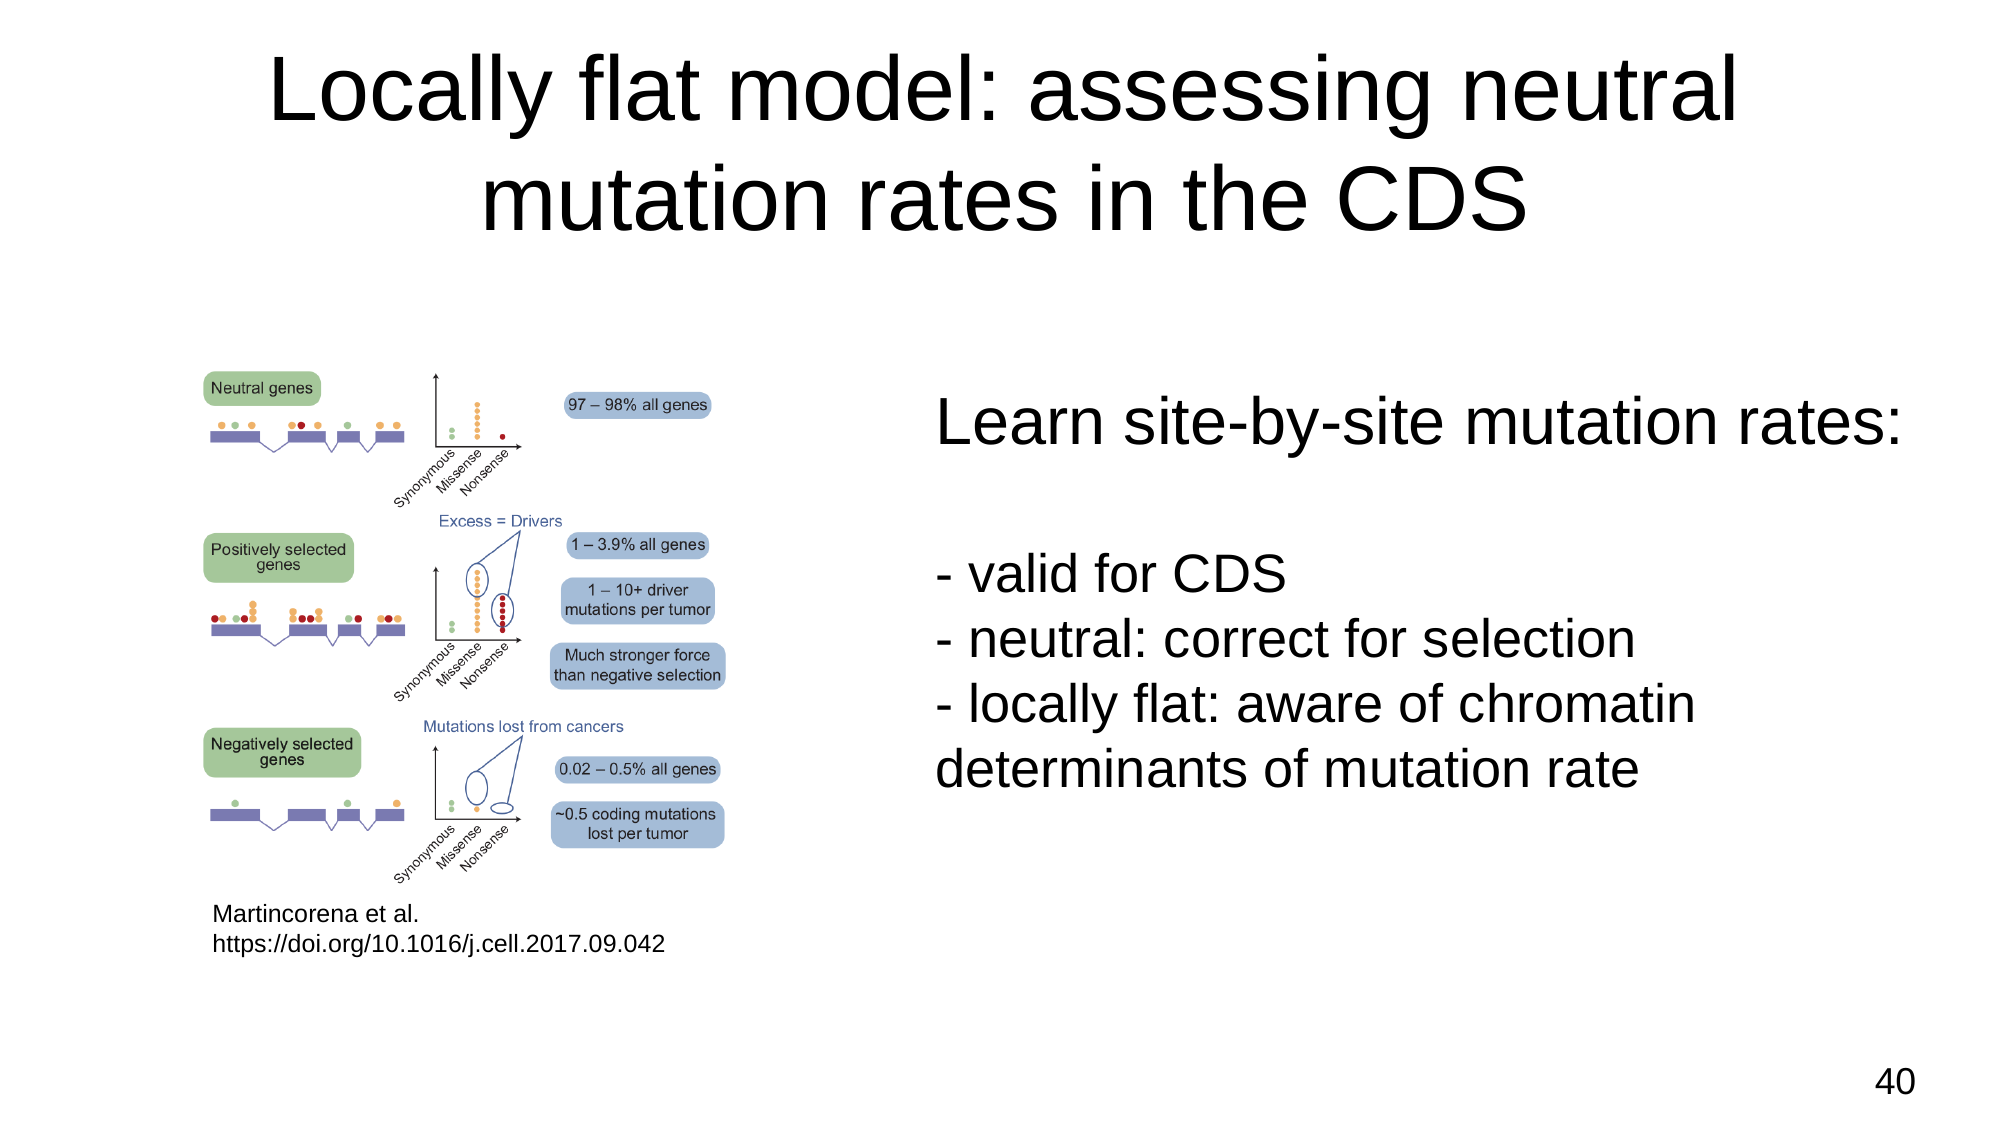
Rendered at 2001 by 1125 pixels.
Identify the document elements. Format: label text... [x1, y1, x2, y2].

picture [197, 365, 729, 890]
text_box Learn site-by-site mutation rates: - valid for CDS - neutral: correct for selection - locally flat: aware of chromatin determinants of mutation rate [920, 370, 1955, 956]
text_box 40 [1859, 1049, 1940, 1125]
text_box [156, 290, 1880, 870]
text_box Martincorena et al. https://doi.org/10.1016/j.cell.2017.09.042 [197, 897, 690, 961]
text_box Locally flat model: assessing neutral mutation rates in the CDS [143, 30, 1868, 247]
